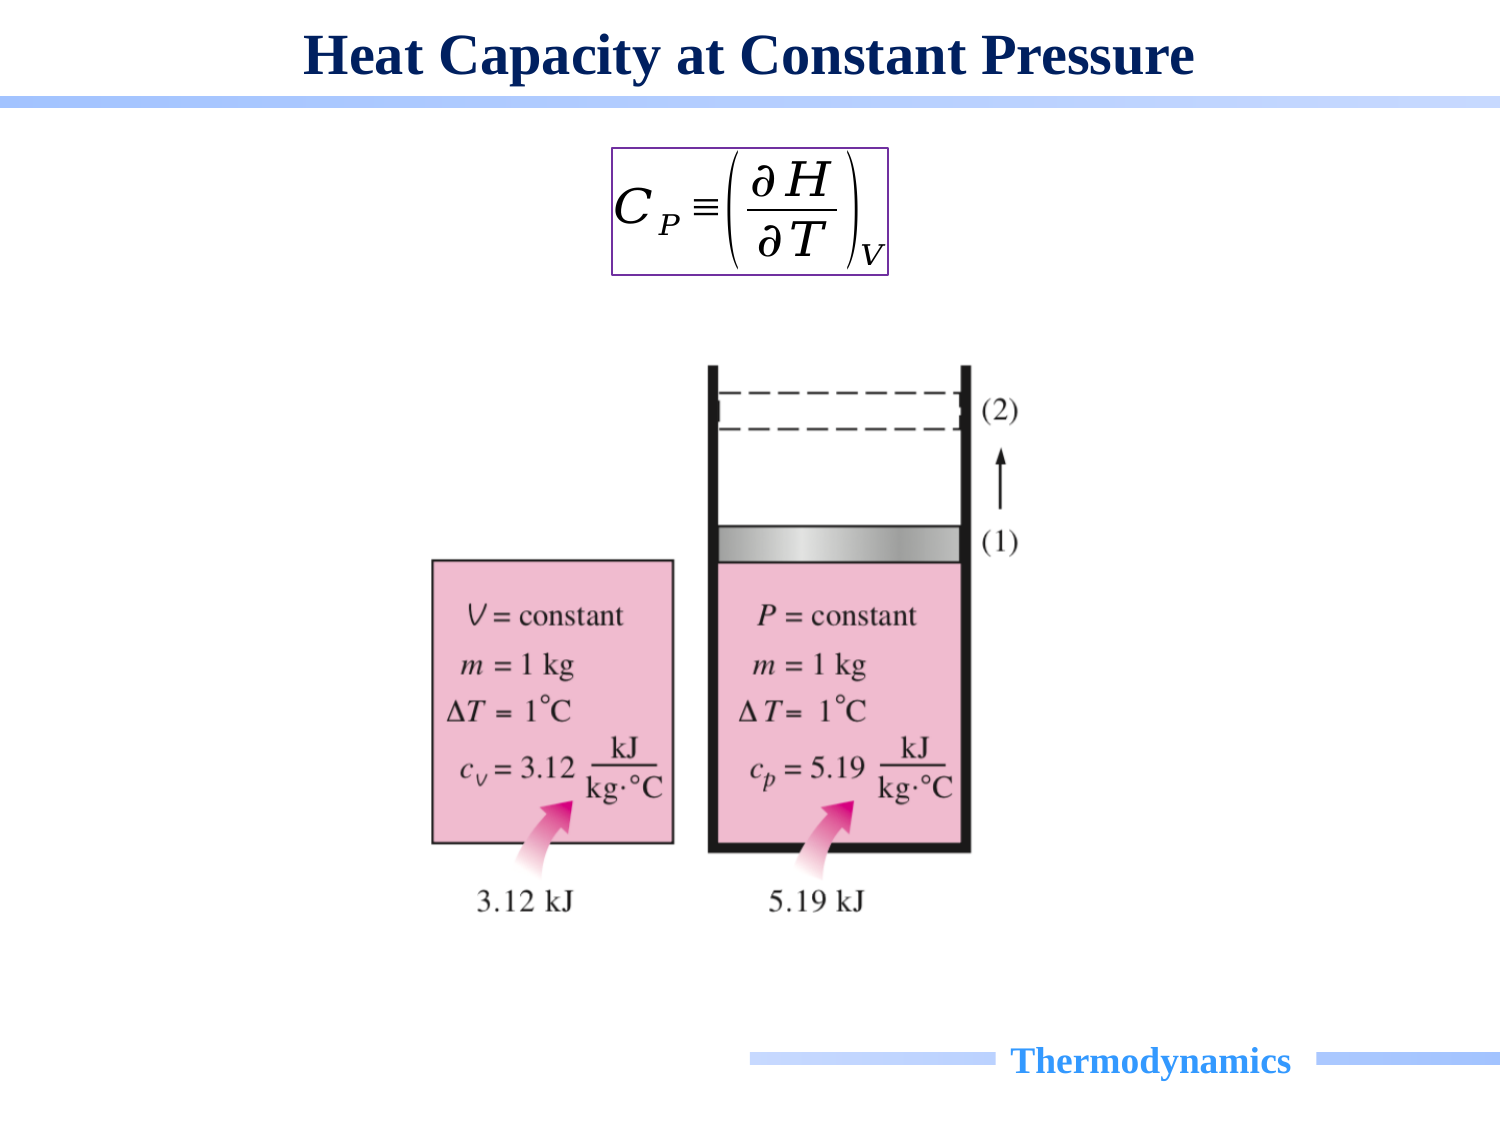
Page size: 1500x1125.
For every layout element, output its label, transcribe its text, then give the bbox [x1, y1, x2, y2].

picture [399, 345, 1101, 938]
title Heat Capacity at Constant Pressure [228, 25, 1272, 77]
